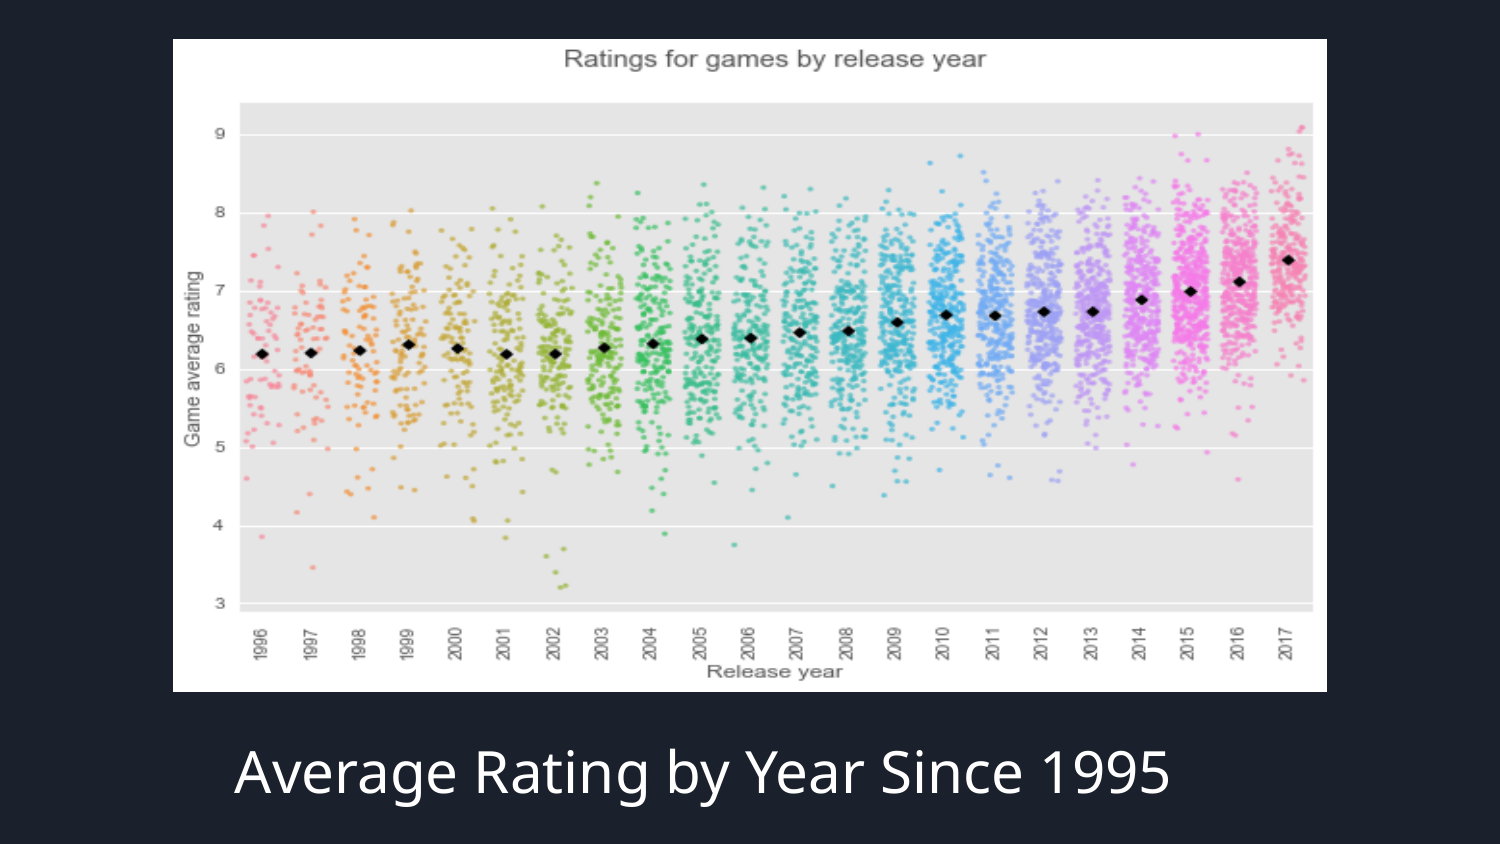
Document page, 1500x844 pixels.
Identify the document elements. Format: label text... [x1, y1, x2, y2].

text_box Average Rating by Year Since 1995 [220, 720, 1280, 822]
picture [173, 39, 1327, 692]
